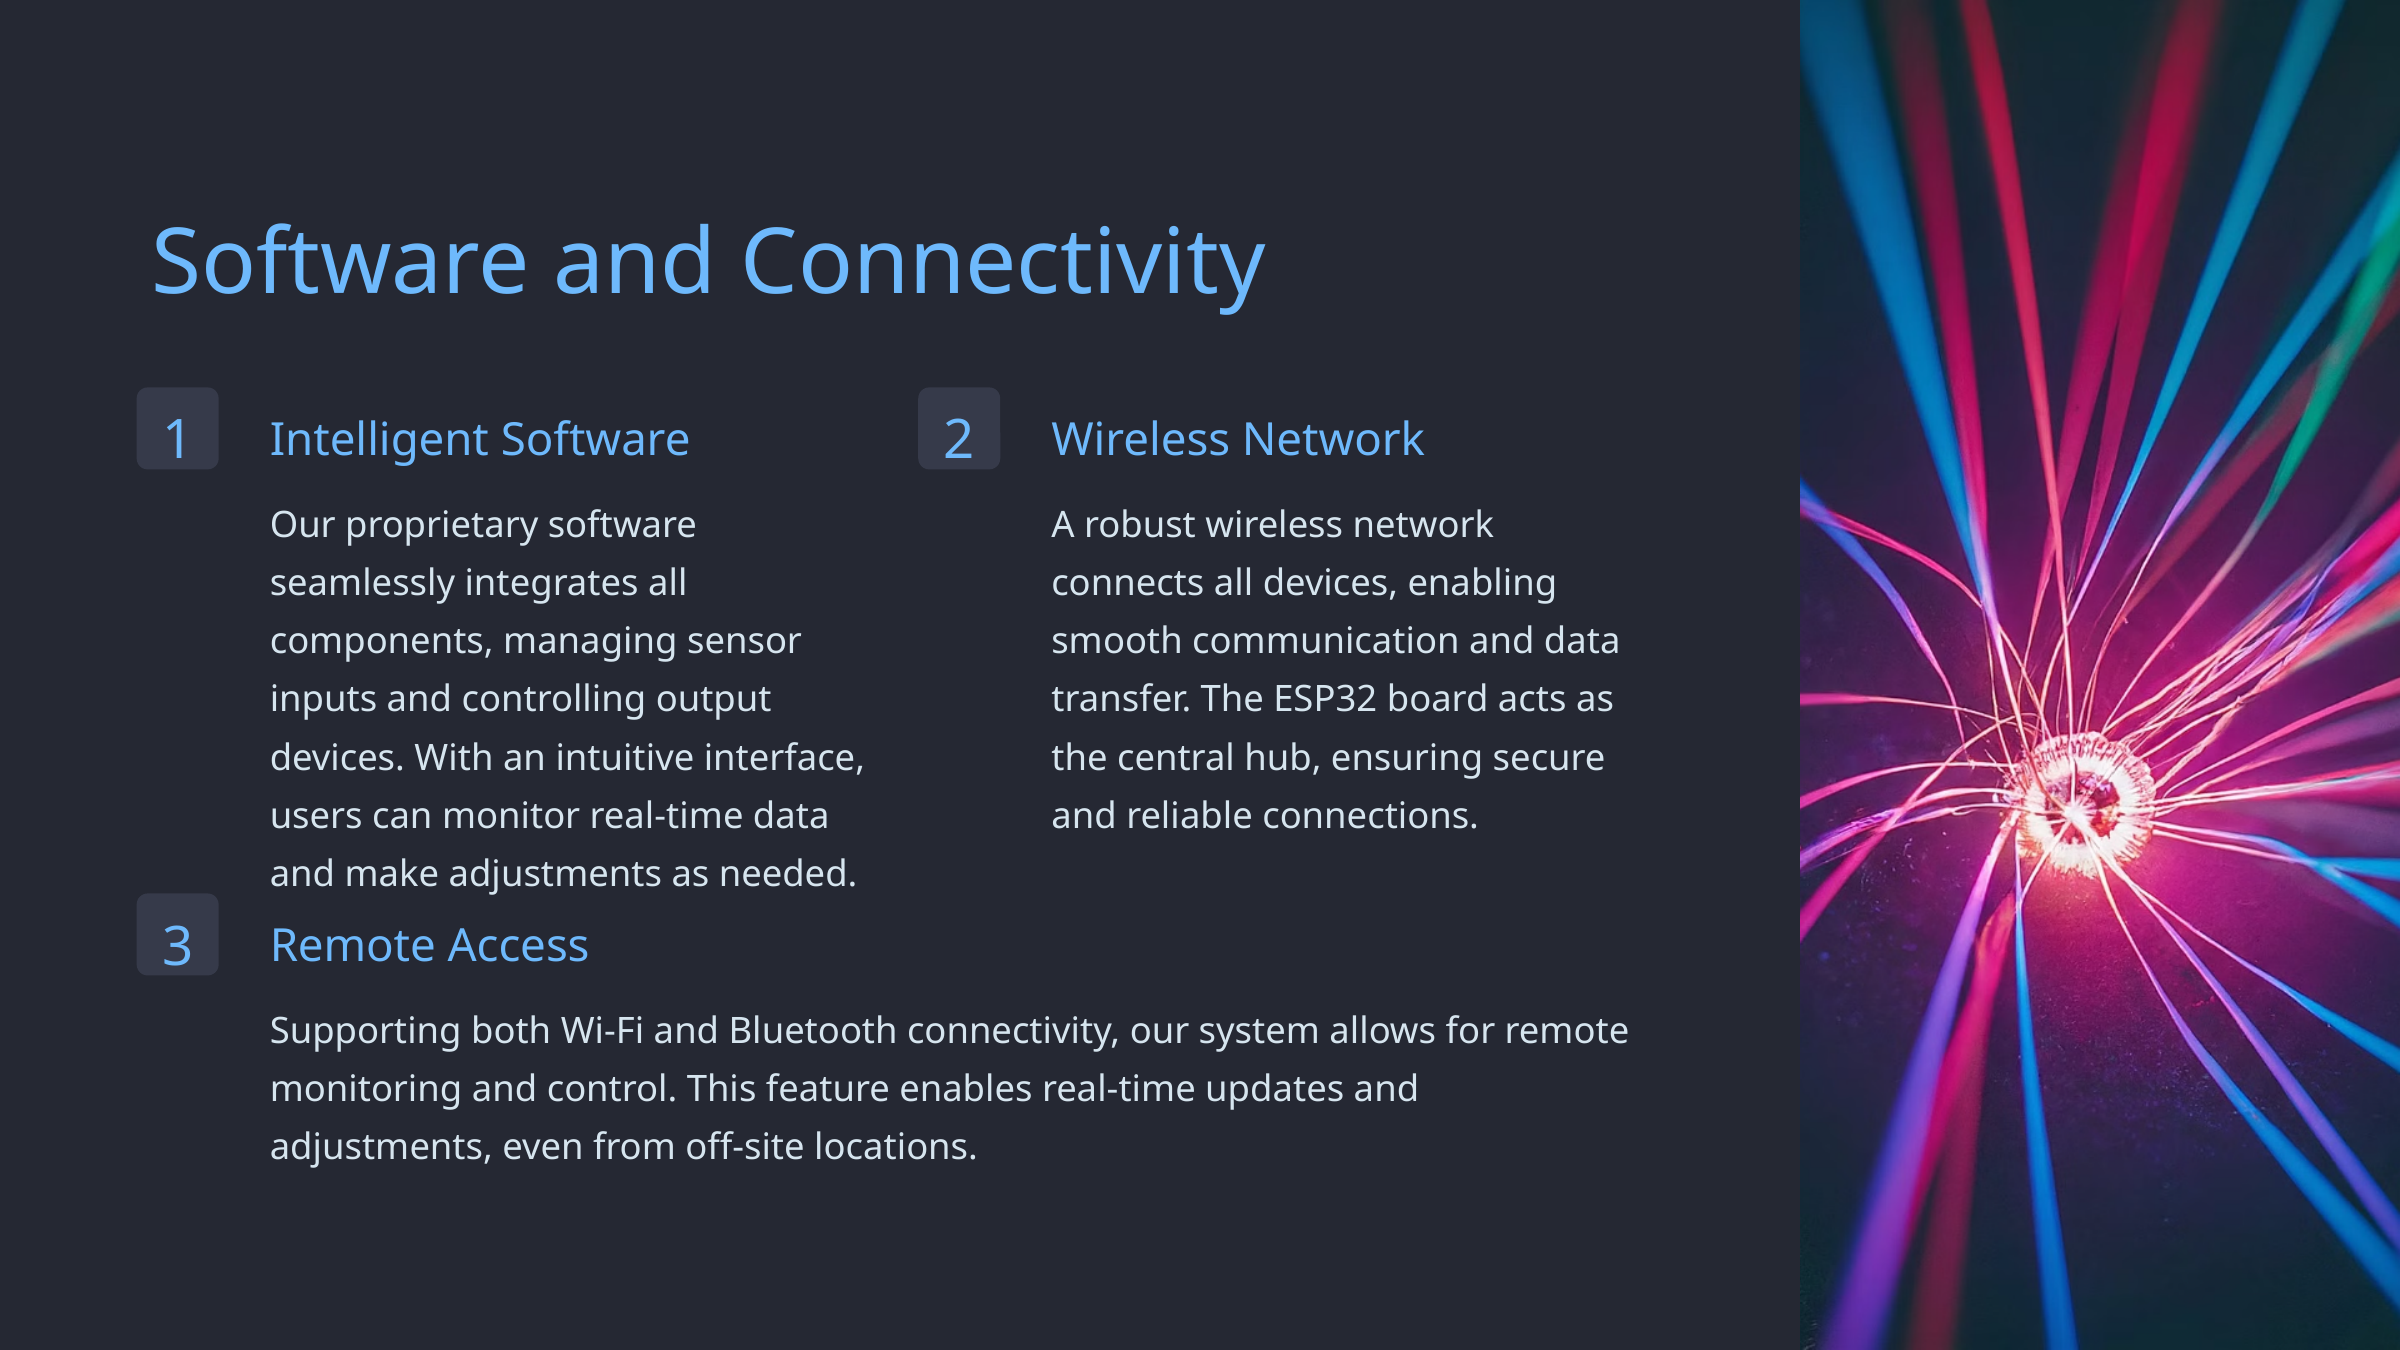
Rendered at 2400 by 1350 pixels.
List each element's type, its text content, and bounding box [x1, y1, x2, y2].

text_box 1 [167, 394, 188, 463]
picture [2347, 267, 2357, 286]
text_box [918, 387, 1001, 470]
text_box Our proprietary software seamlessly integrates all components, managing sensor inputs and controlling output devices. With an intuitive interface, users can monitor real-time data and make adjustments as needed. [255, 478, 882, 829]
text_box Supporting both Wi-Fi and Bluetooth connectivity, our system allows for remote monitoring and control. This feature enables real-time updates and adjustments, even from off-site locations. [255, 984, 1664, 1160]
text_box Intelligent Software [255, 399, 711, 457]
picture [1799, 0, 2400, 1350]
text_box [136, 893, 219, 976]
text_box 3 [162, 900, 193, 969]
text_box [136, 387, 219, 470]
text_box [0, 0, 1799, 1350]
text_box Wireless Network [1036, 399, 1493, 457]
text_box Software and Connectivity [136, 190, 1264, 305]
text_box A robust wireless network connects all devices, enabling smooth communication and data transfer. The ESP32 board acts as the central hub, ensuring secure and reliable connections. [1036, 478, 1664, 829]
text_box 2 [944, 394, 974, 463]
text_box Remote Access [255, 905, 711, 963]
